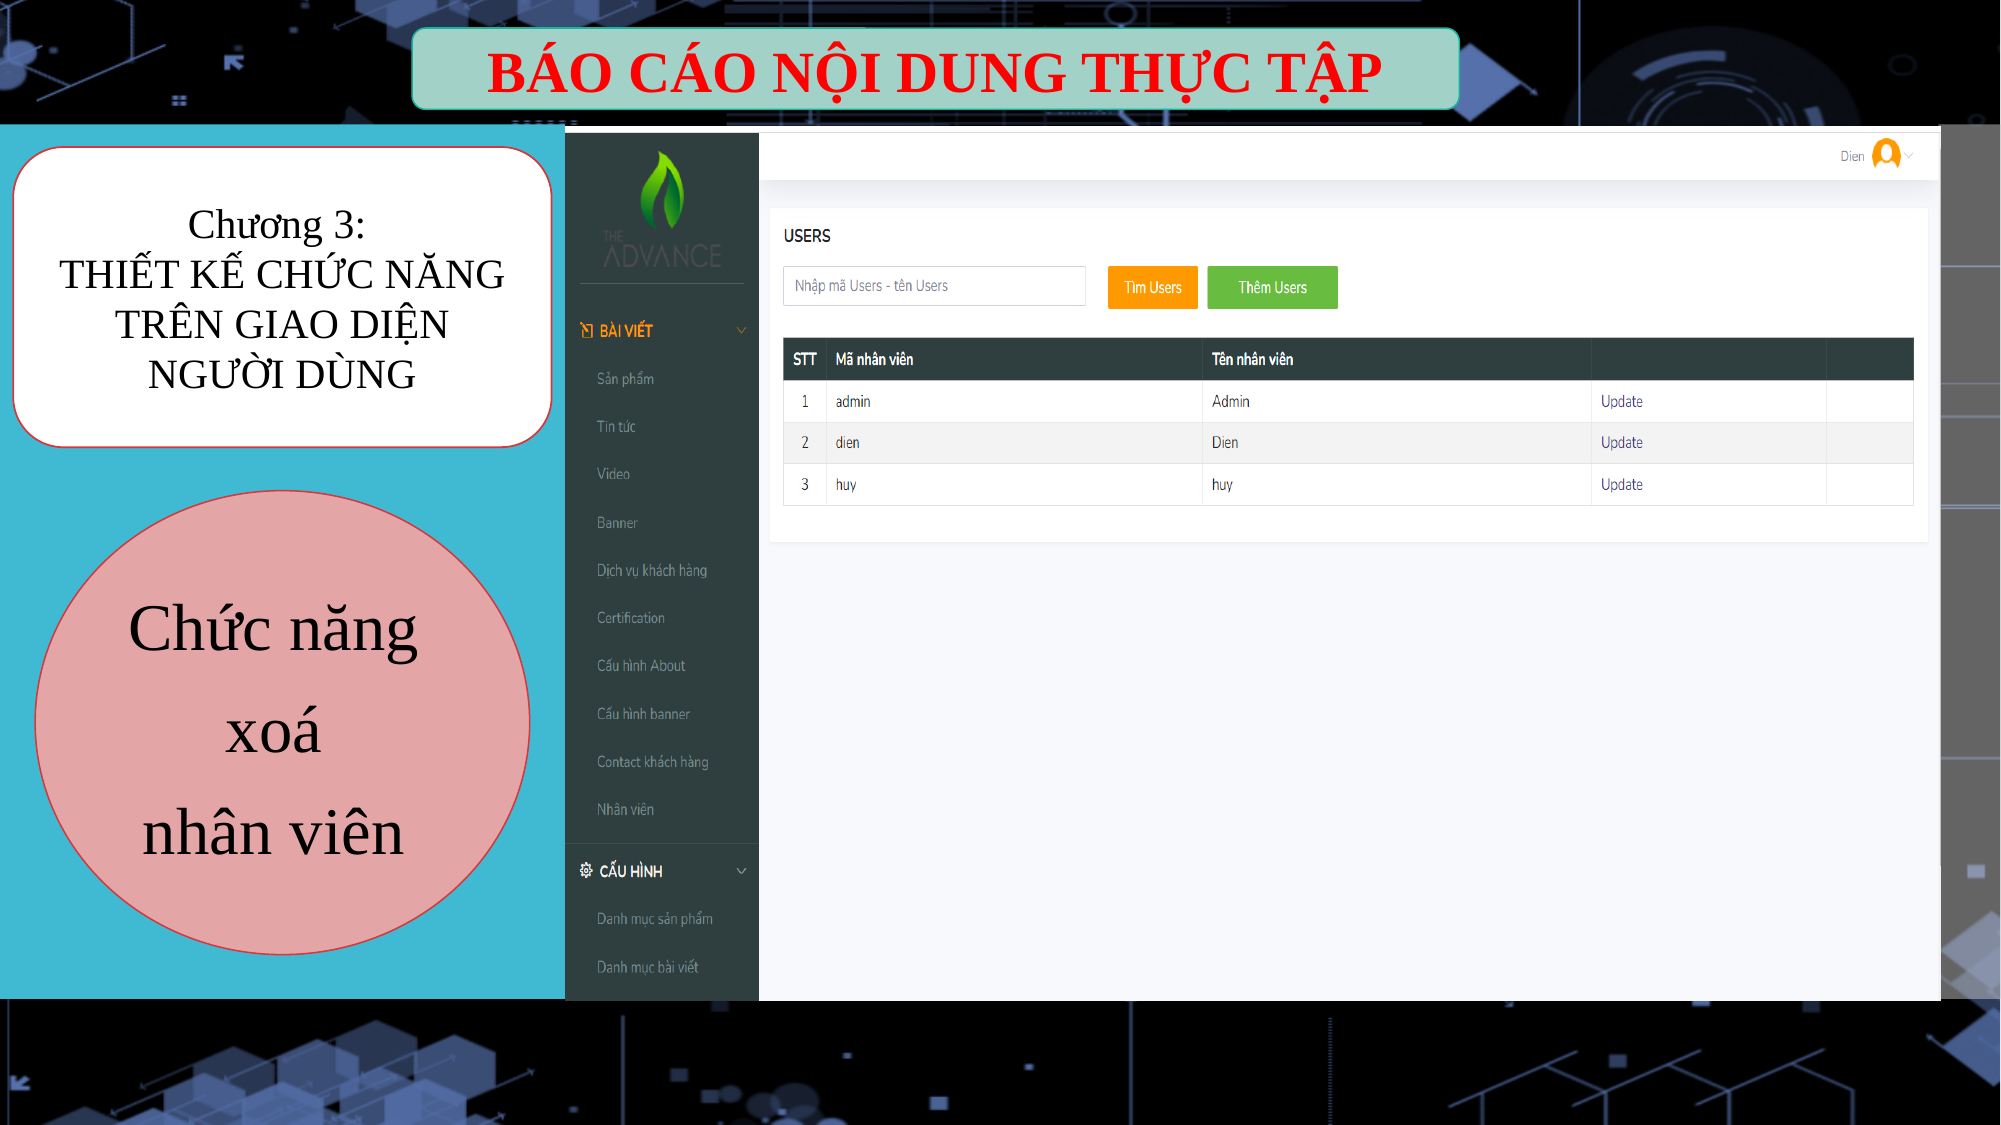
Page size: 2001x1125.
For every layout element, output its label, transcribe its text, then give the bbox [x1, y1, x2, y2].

text_box Chương 3: THIẾT KẾ CHỨC NĂNG TRÊN GIAO DIỆN NGƯỜI DÙNG [12, 146, 553, 449]
text_box BÁO CÁO NỘI DUNG THỰC TẬP [411, 27, 1461, 111]
picture [0, 0, 2001, 1125]
text_box Chức năng xoá nhân viên [34, 489, 531, 956]
